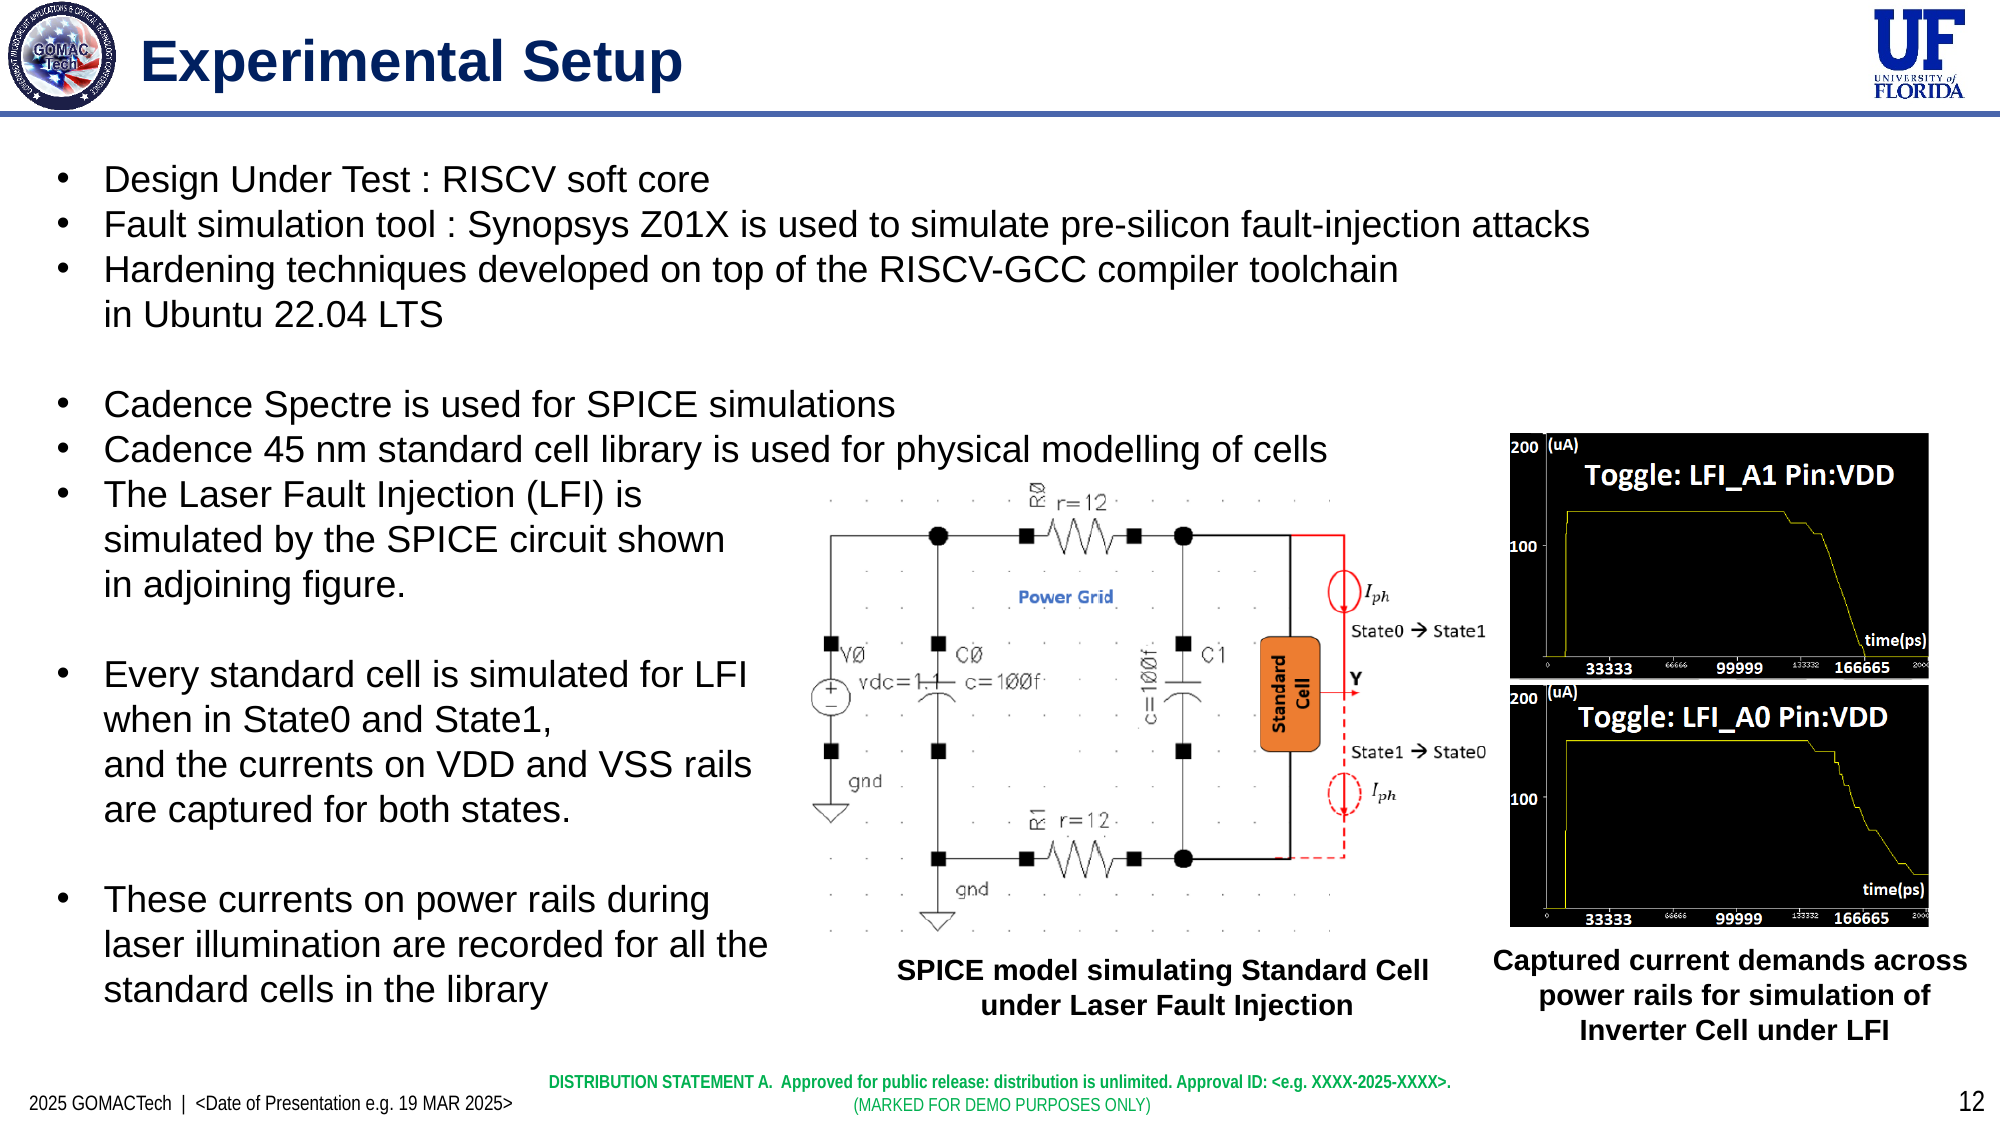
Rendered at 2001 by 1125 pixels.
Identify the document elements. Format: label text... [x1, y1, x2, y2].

title Experimental Setup [125, 16, 1685, 140]
picture [777, 433, 1929, 940]
text_box SPICE model simulating Standard Cell under Laser Fault Injection [654, 944, 1436, 1029]
text_box Design Under Test : RISCV soft core Fault simulation tool : Synopsys Z01X is used to simulate pre-silicon fault-injection attacks Hardening techniques developed on top of the RISCV-GCC compiler toolchain in Ubuntu 22.04 LTS Cadence Spectre is used for SPICE simulations Cadence 45 nm standard cell library is used for physical modelling of cells The Laser Fault Injection (LFI) is simulated by the SPICE circuit shown in adjoining figure. Every standard cell is simulated for LFI when in State0 and State1, and the currents on VDD and VSS rails are captured for both states. These currents on power rails during laser illumination are recorded for all the standard cells in the library [41, 147, 1958, 1018]
picture [6, 0, 117, 111]
text_box Captured current demands across power rails for simulation of Inverter Cell under LFI [1436, 934, 2000, 1054]
picture [1824, 0, 1996, 104]
